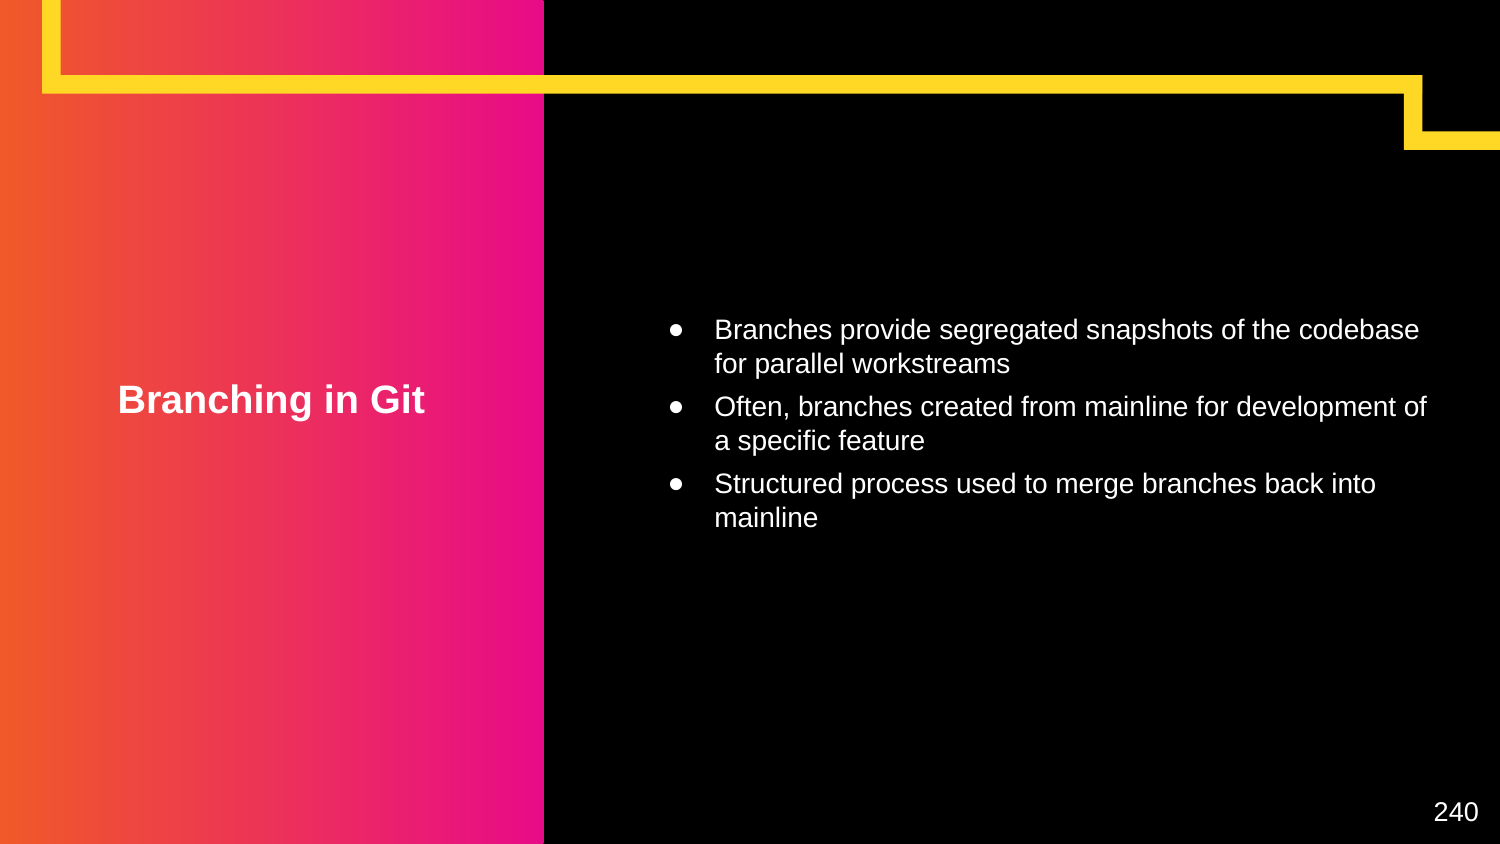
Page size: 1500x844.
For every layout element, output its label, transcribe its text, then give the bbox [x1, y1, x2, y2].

slide_number 240 [1403, 779, 1494, 844]
title Branching in Git [42, 343, 433, 430]
text_box Branches provide segregated snapshots of the codebase for parallel workstreams Often, branches created from mainline for development of a specific feature Structured process used to merge branches back into mainline [639, 304, 1459, 541]
